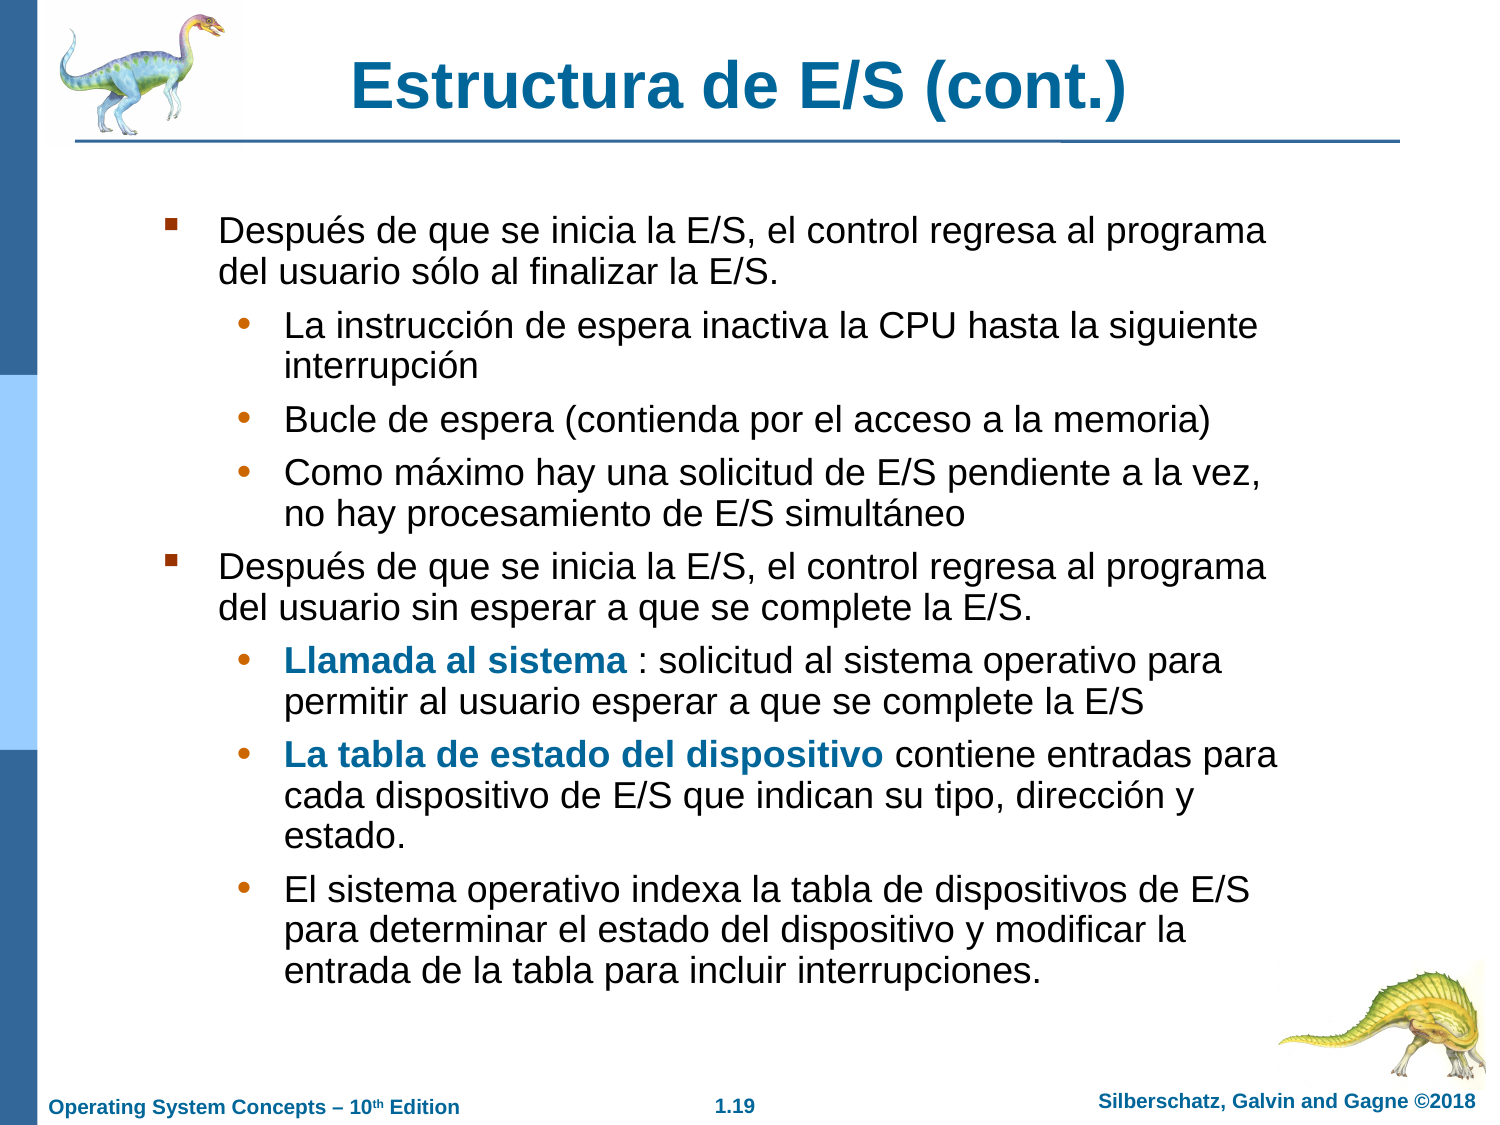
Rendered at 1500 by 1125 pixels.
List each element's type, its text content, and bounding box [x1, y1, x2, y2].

list Después de que se inicia la E/S, el control regresa al programa del usuario sólo al finalizar la E/S. La instrucción de espera inactiva la CPU hasta la siguiente interrupción Bucle de espera (contienda por el acceso a la memoria) Como máximo hay una solicitud de E/S pendiente a la vez, no hay procesamiento de E/S simultáneo Después de que se inicia la E/S, el control regresa al programa del usuario sin esperar a que se complete la E/S. Llamada al sistema : solicitud al sistema operativo para permitir al usuario esperar a que se complete la E/S La tabla de estado del dispositivo contiene entradas para cada dispositivo de E/S que indican su tipo, dirección y estado. El sistema operativo indexa la tabla de dispositivos de E/S para determinar el estado del dispositivo y modificar la entrada de la tabla para incluir interrupciones. [146, 204, 1329, 947]
title Estructura de E/S (cont.) [75, 34, 1404, 130]
picture [46, 0, 243, 149]
picture [1275, 959, 1486, 1090]
